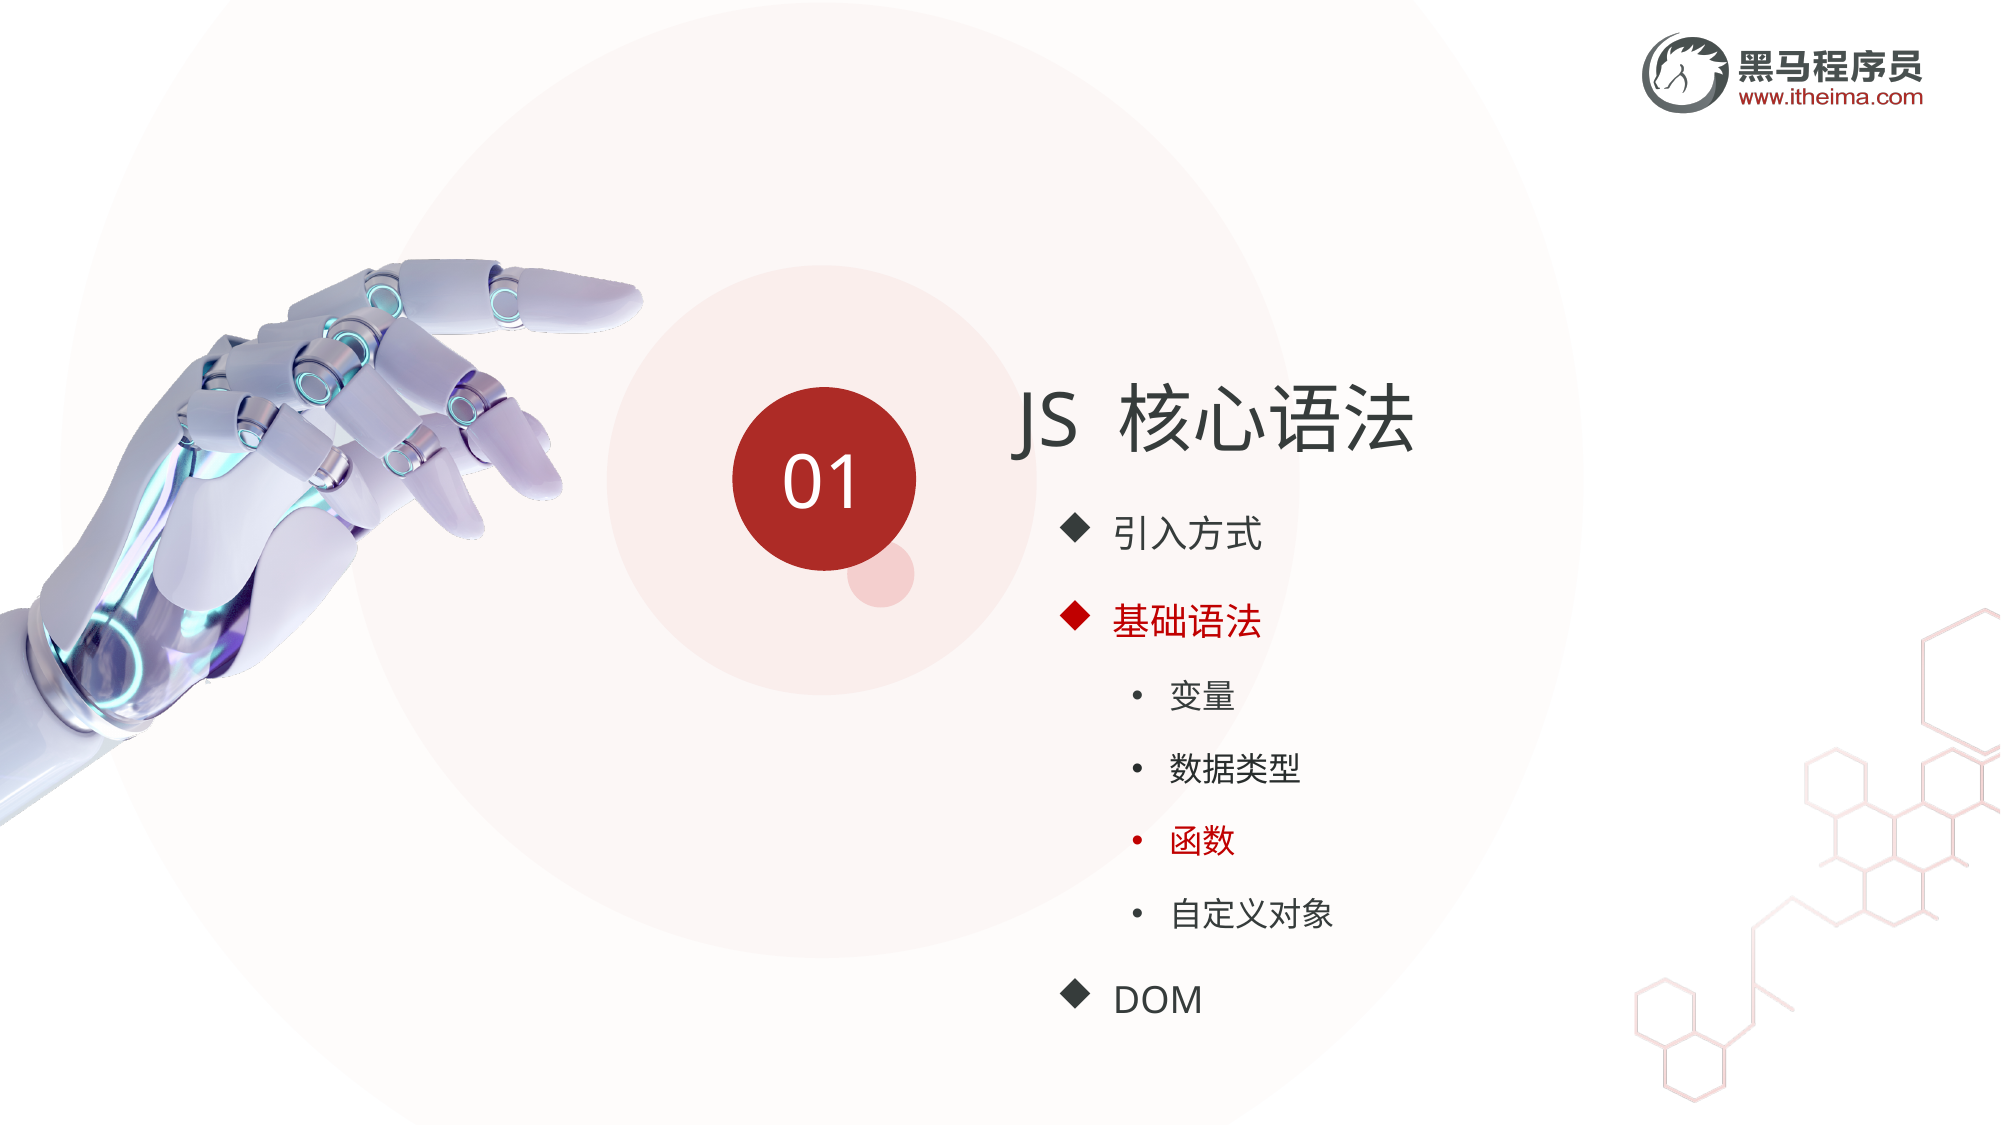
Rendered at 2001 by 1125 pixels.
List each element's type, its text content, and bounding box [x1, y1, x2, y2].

text_box PI = 3.5; [1635, 608, 1985, 1102]
picture [1633, 24, 1937, 125]
picture [0, 37, 660, 977]
title 实现表格隔行换色效果 [1635, 629, 1963, 1081]
list 引入方式 基础语法 变量 数据类型 函数 自定义对象 DOM [1041, 479, 1764, 1040]
list 01 [751, 439, 897, 519]
list JS 核心语法 [1003, 361, 1575, 472]
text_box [1635, 651, 1941, 1060]
